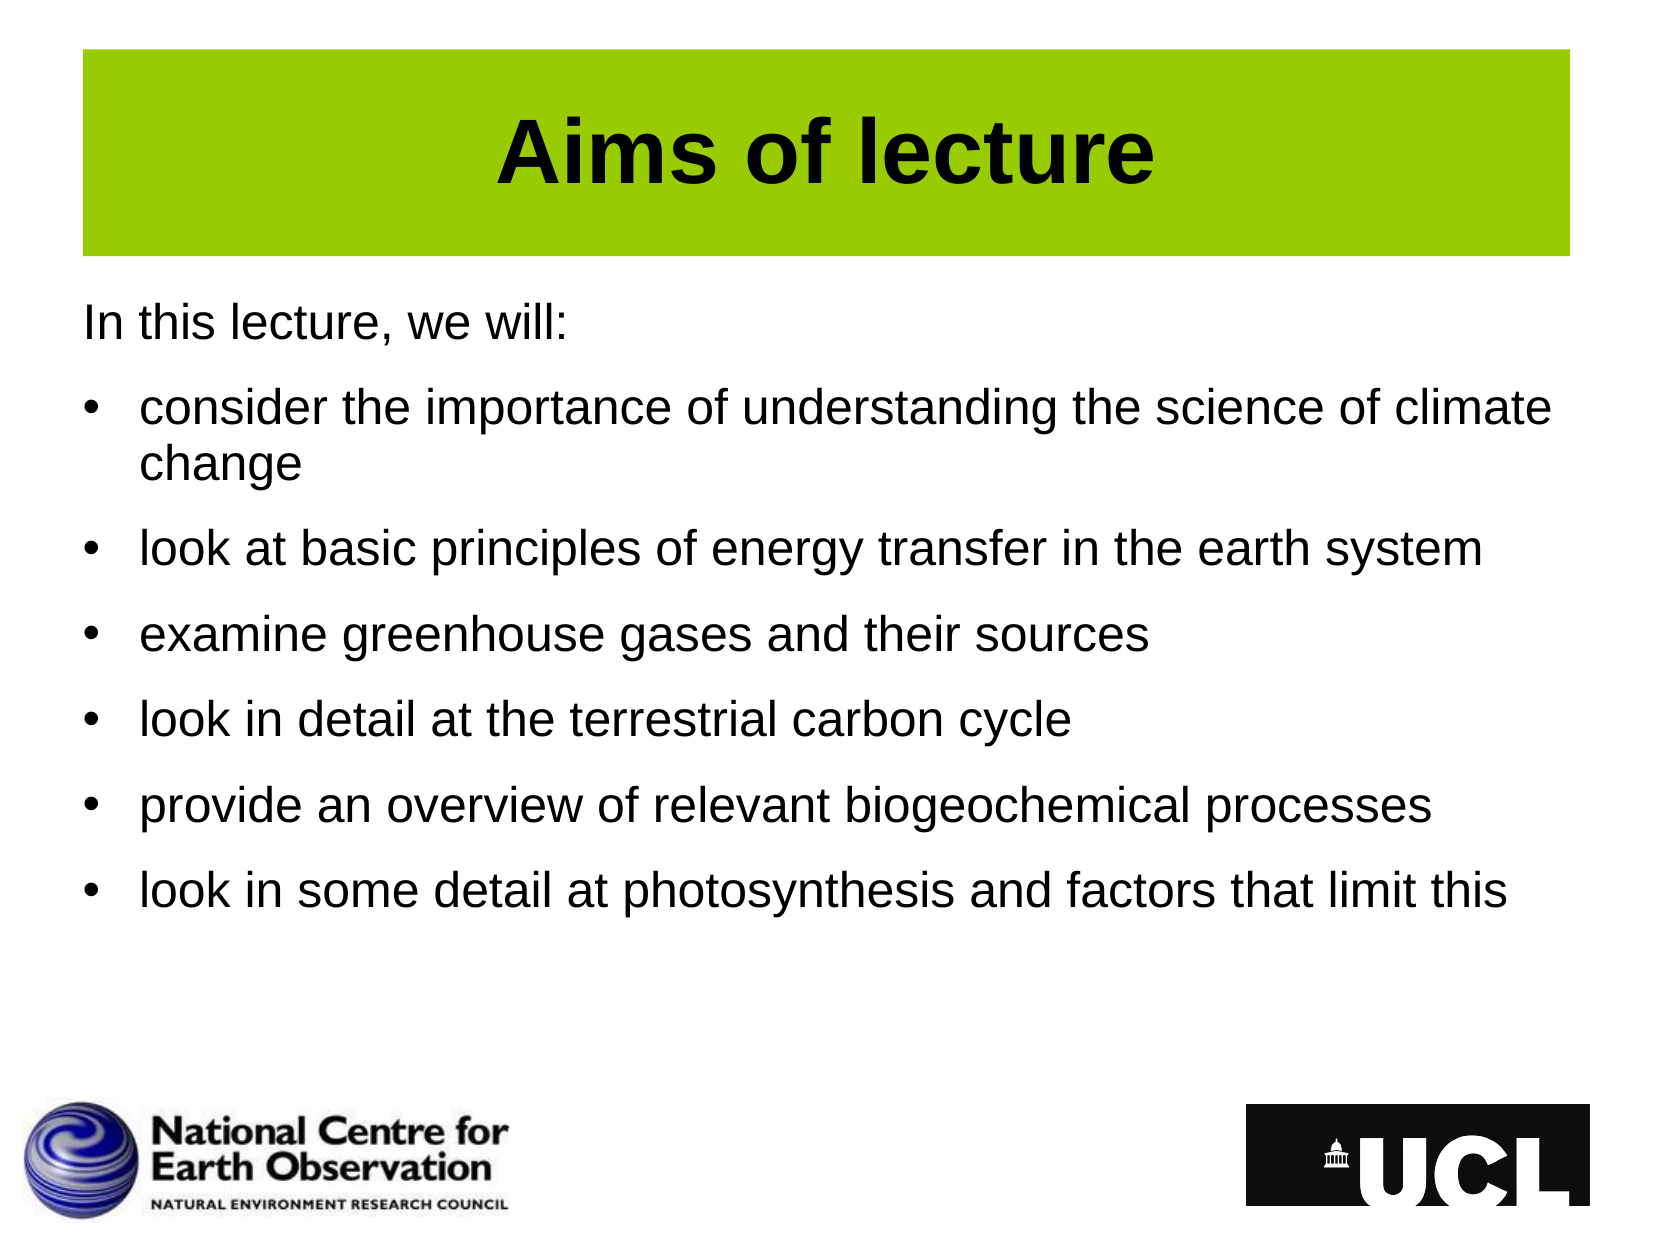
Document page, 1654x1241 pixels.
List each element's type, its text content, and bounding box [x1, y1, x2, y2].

title Aims of lecture [82, 49, 1571, 257]
picture [23, 1097, 513, 1223]
picture [1246, 1104, 1590, 1206]
list In this lecture, we will: consider the importance of understanding the science of climate change look at basic principles of energy transfer in the earth system examine greenhouse gases and their sources look in detail at the terrestrial carbon cycle provide an overview of relevant biogeochemical processes look in some detail at photosynthesis and factors that limit this [82, 290, 1571, 1109]
